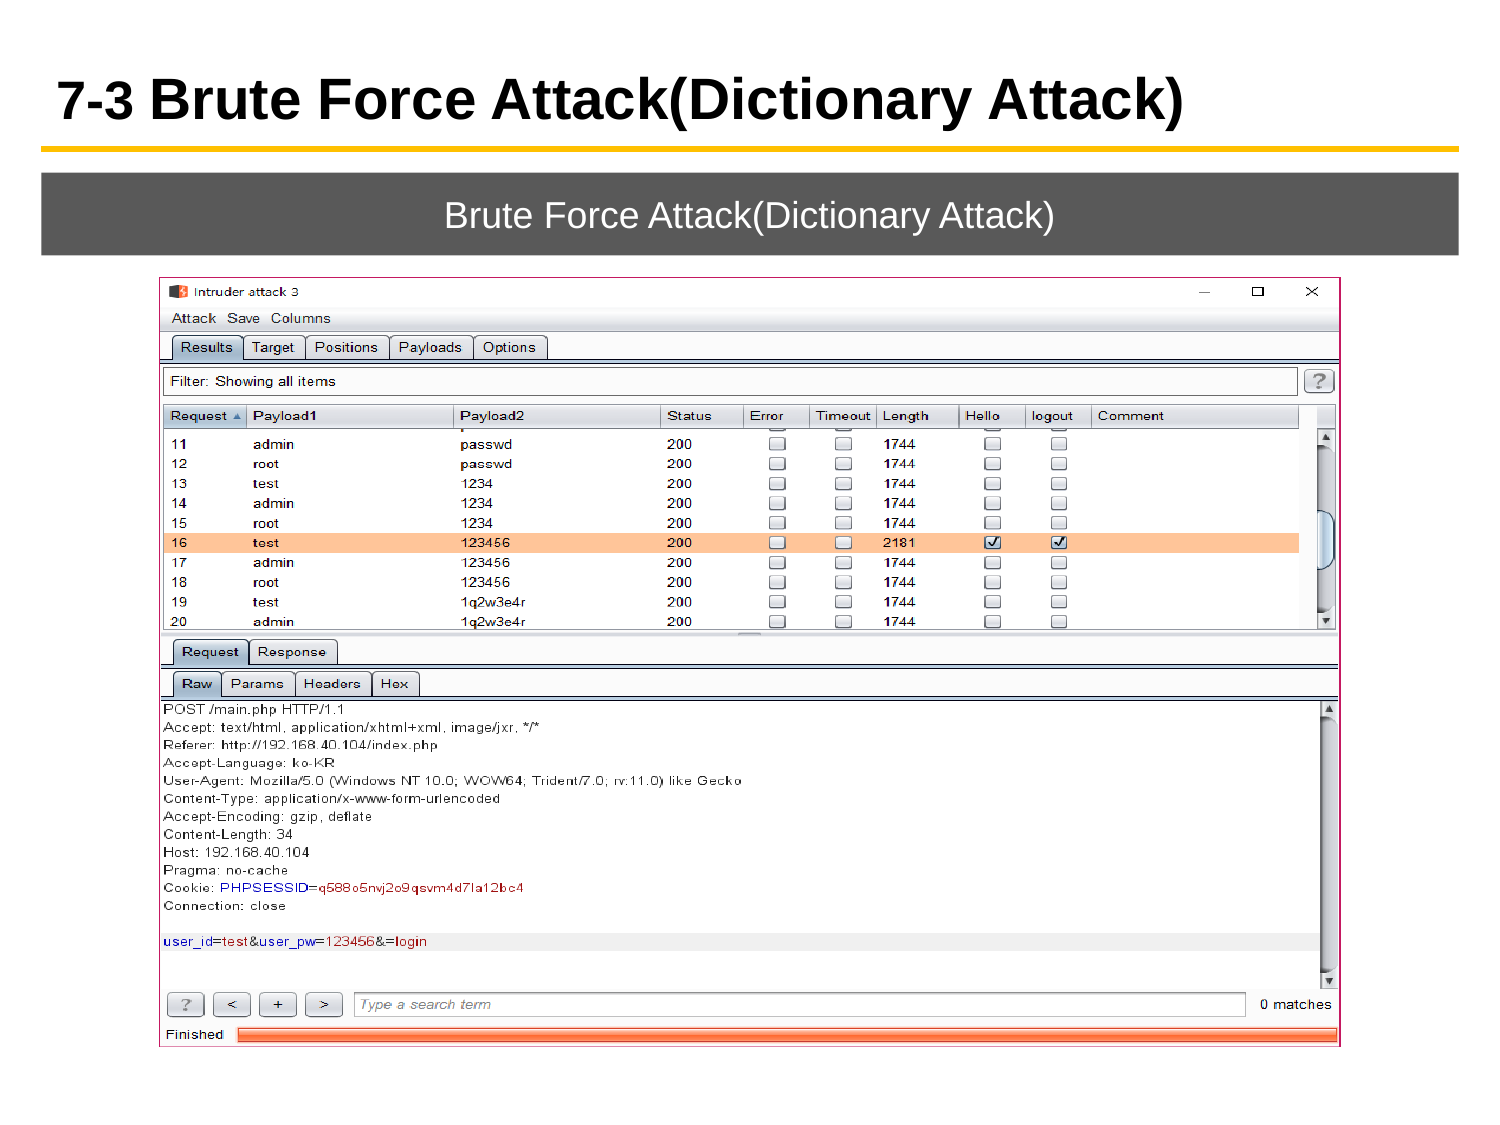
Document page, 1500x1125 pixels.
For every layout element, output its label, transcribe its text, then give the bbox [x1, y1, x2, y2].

text_box 7-3 Brute Force Attack(Dictionary Attack) [41, 42, 1459, 148]
text_box Brute Force Attack(Dictionary Attack) [39, 171, 1461, 257]
picture [159, 277, 1341, 1048]
